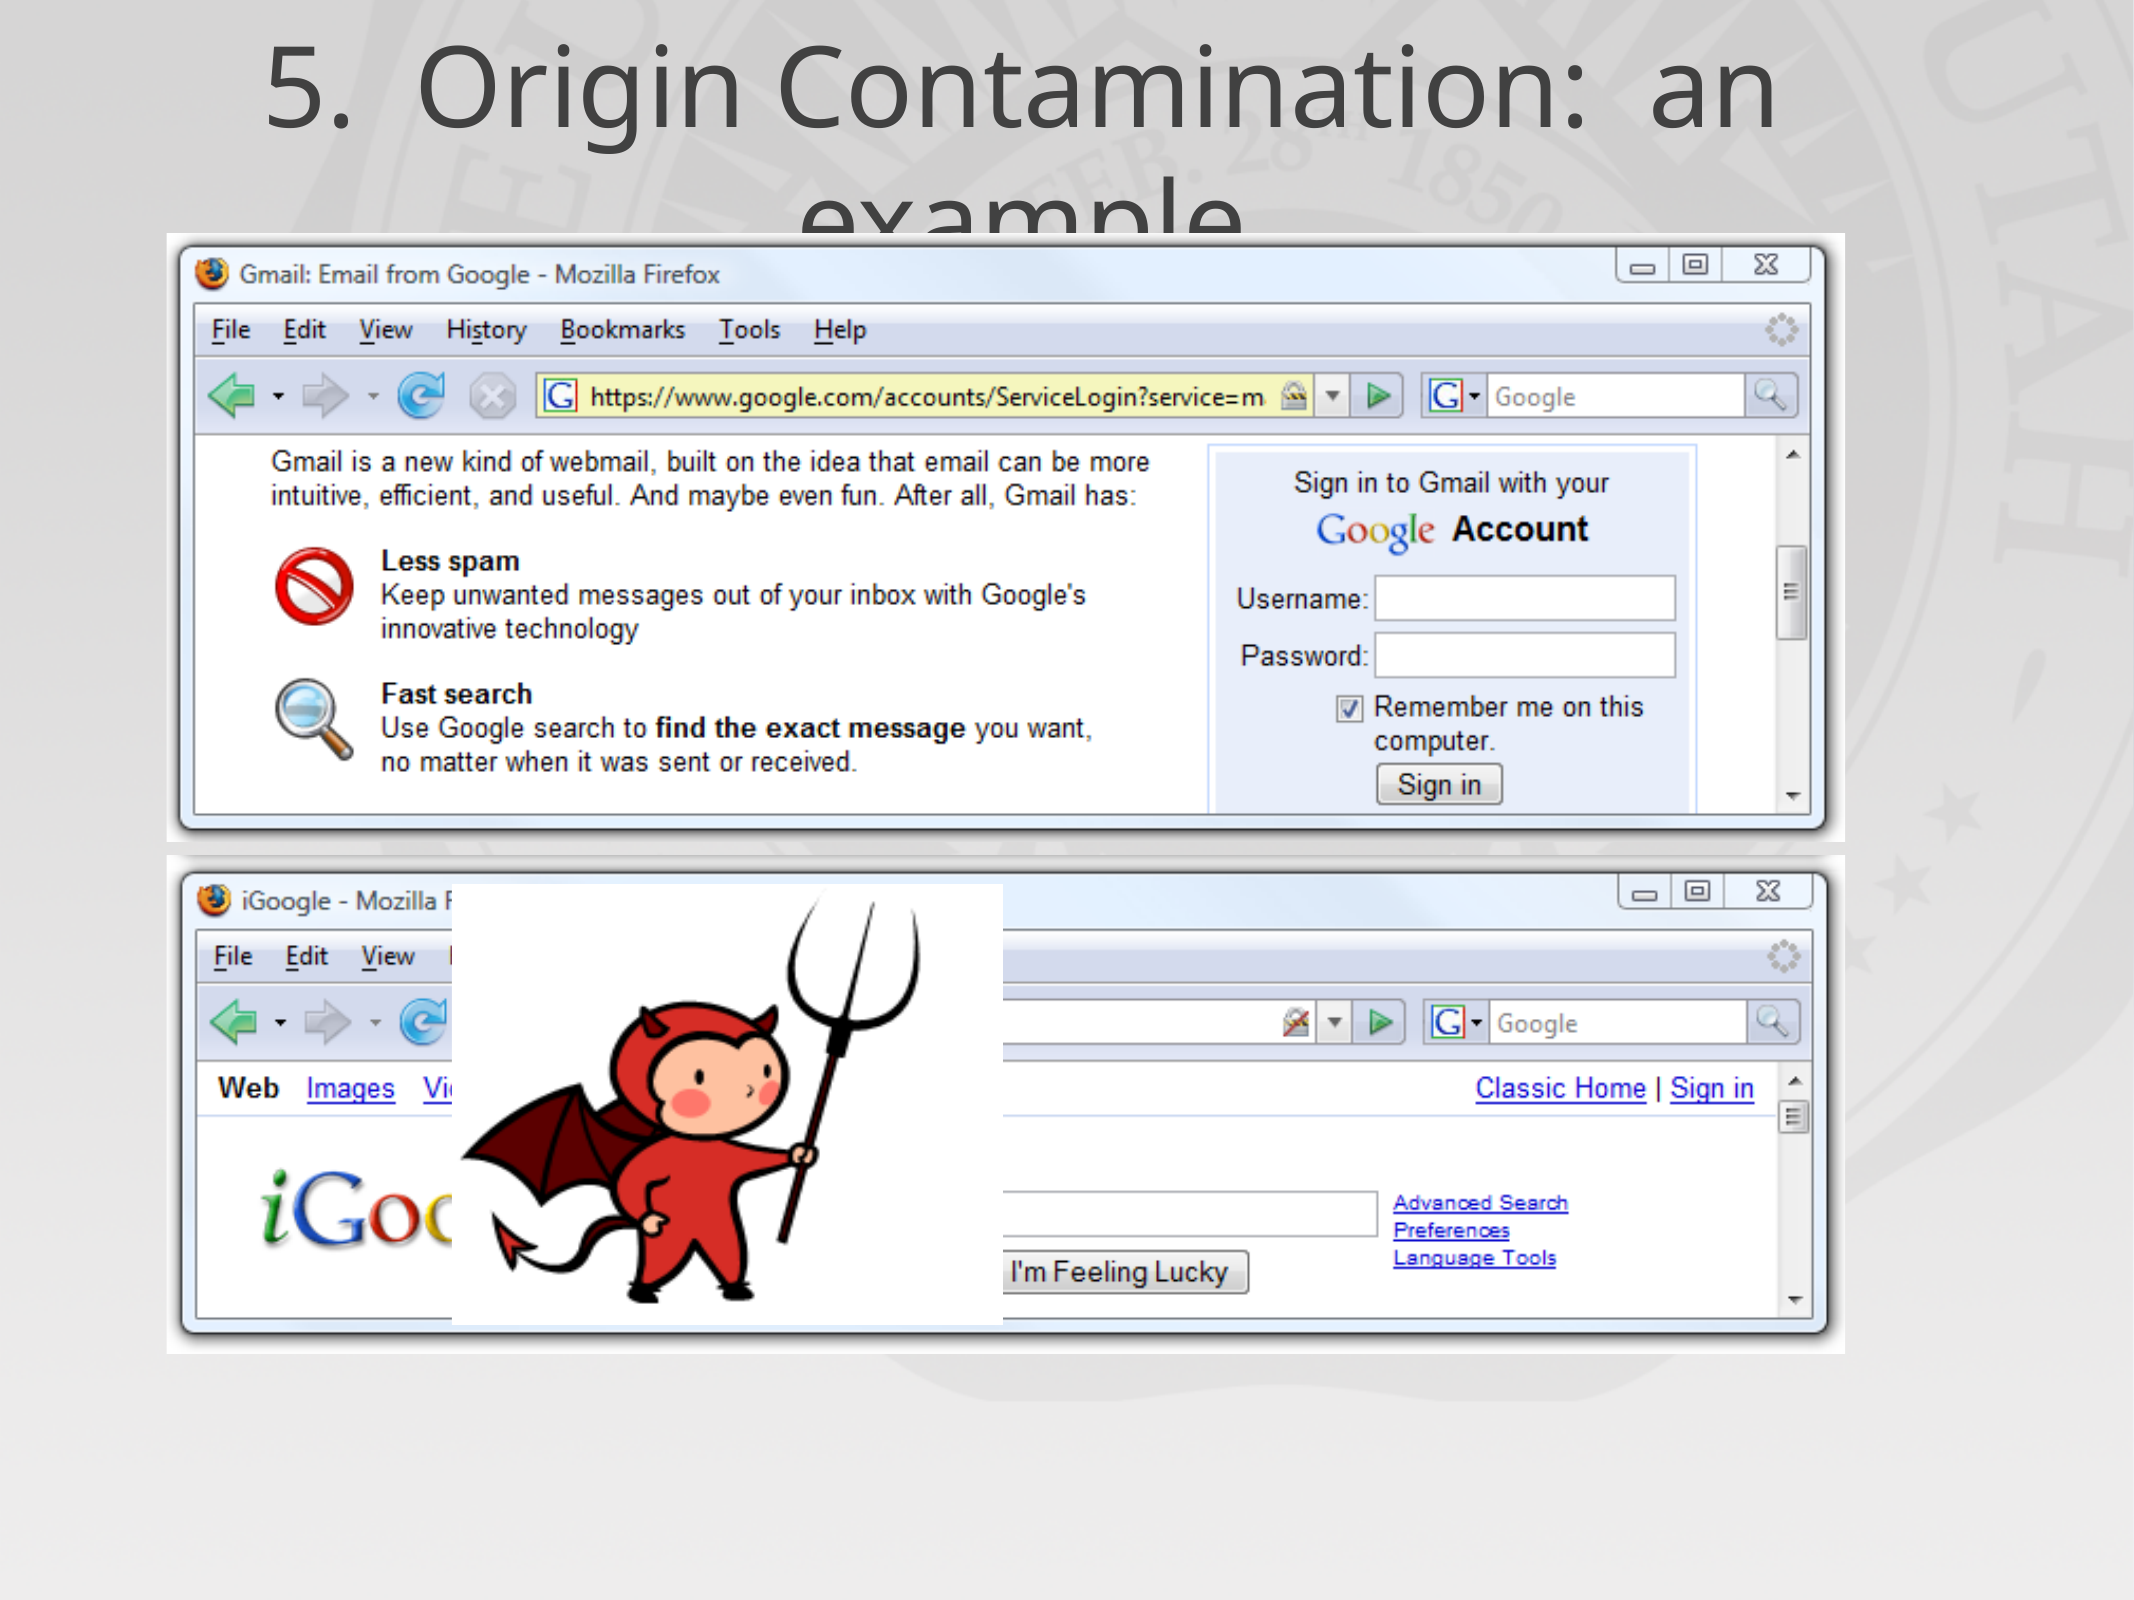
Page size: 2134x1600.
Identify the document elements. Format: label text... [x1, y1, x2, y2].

title 5. Origin Contamination: an example [13, 0, 2031, 350]
picture [0, 0, 2134, 1600]
